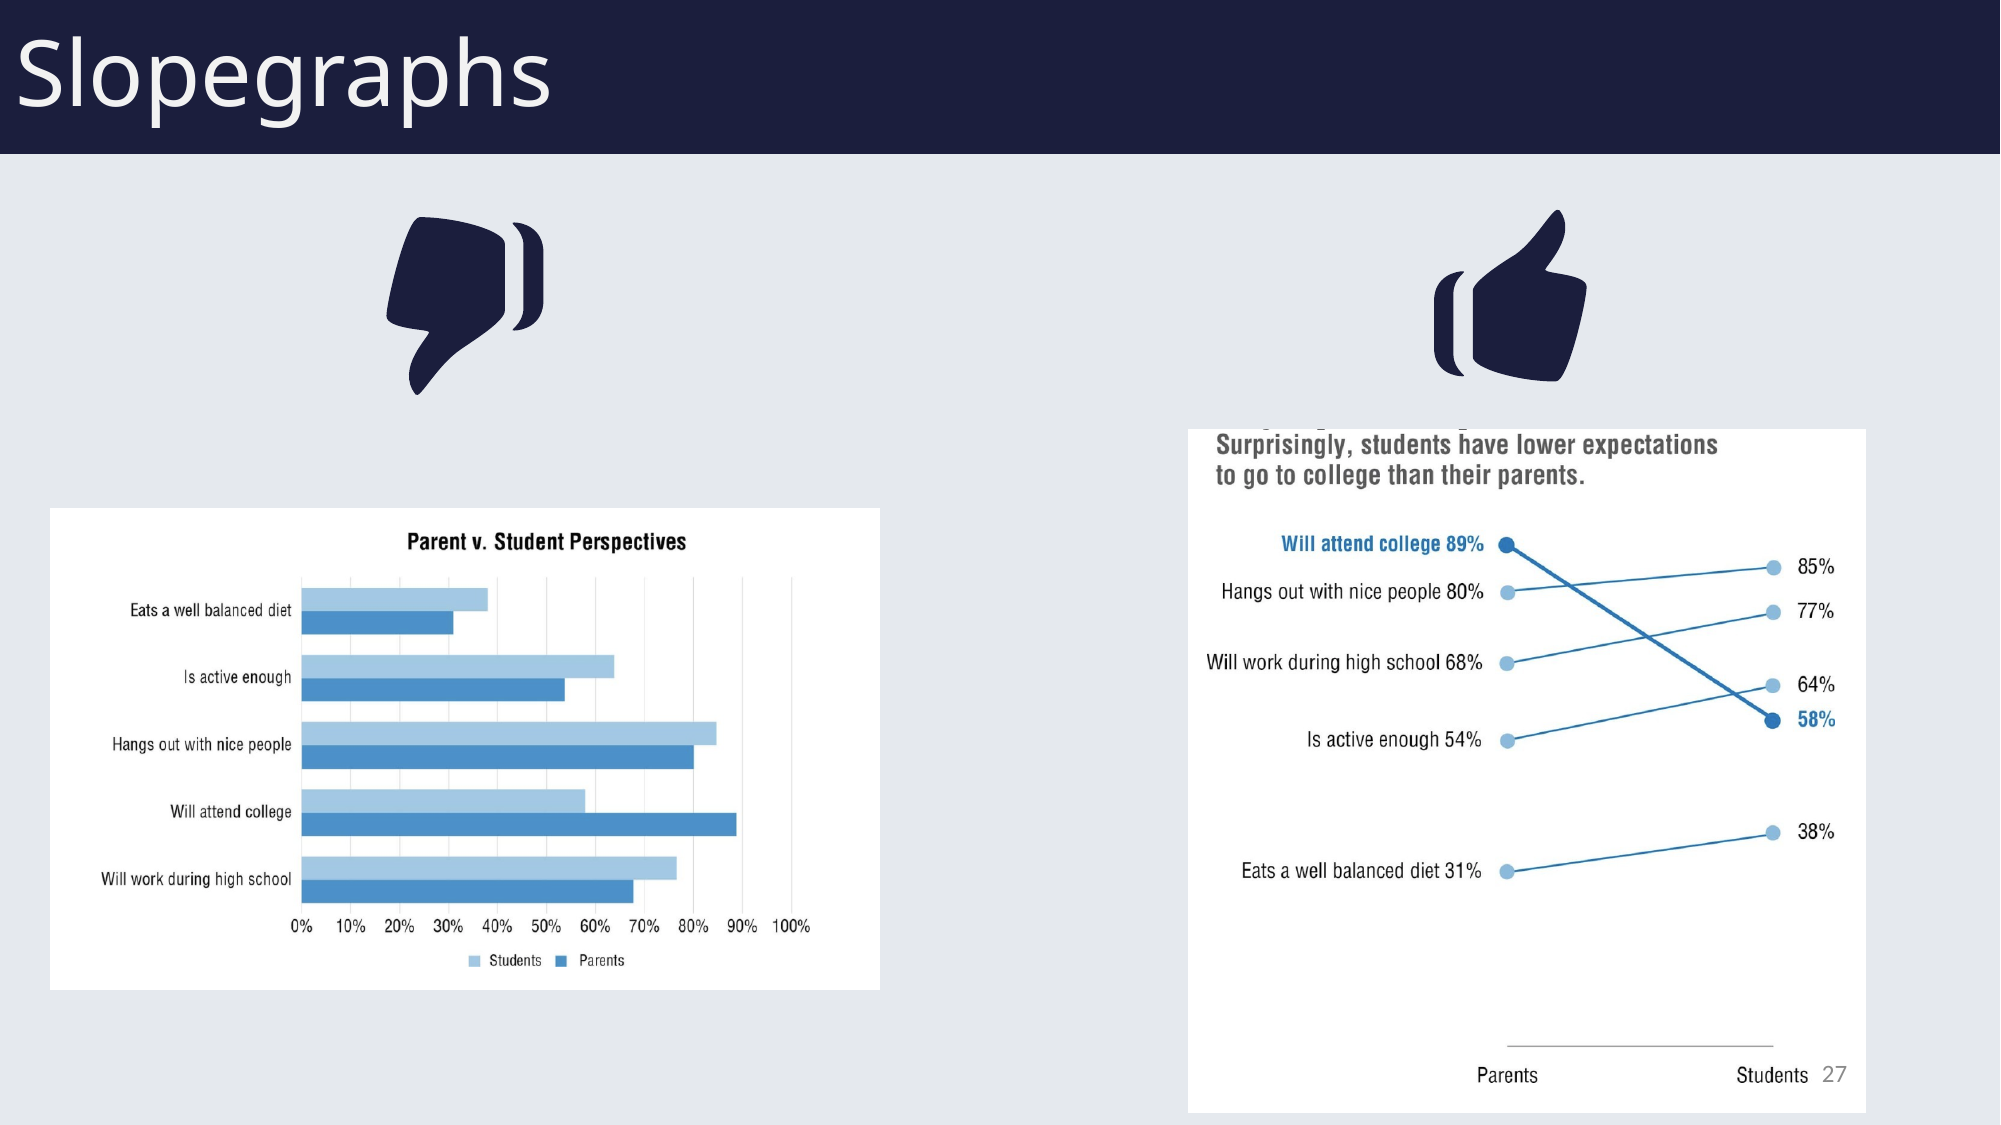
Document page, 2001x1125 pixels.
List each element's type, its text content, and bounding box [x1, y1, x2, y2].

title Slopegraphs [0, 0, 1725, 186]
text_box [0, 155, 2000, 1125]
text_box [1472, 209, 1587, 382]
text_box [386, 217, 505, 395]
text_box [1725, 0, 2000, 155]
text_box [1434, 271, 1464, 377]
text_box [512, 222, 544, 331]
picture [49, 508, 880, 990]
picture [1188, 429, 1866, 1113]
